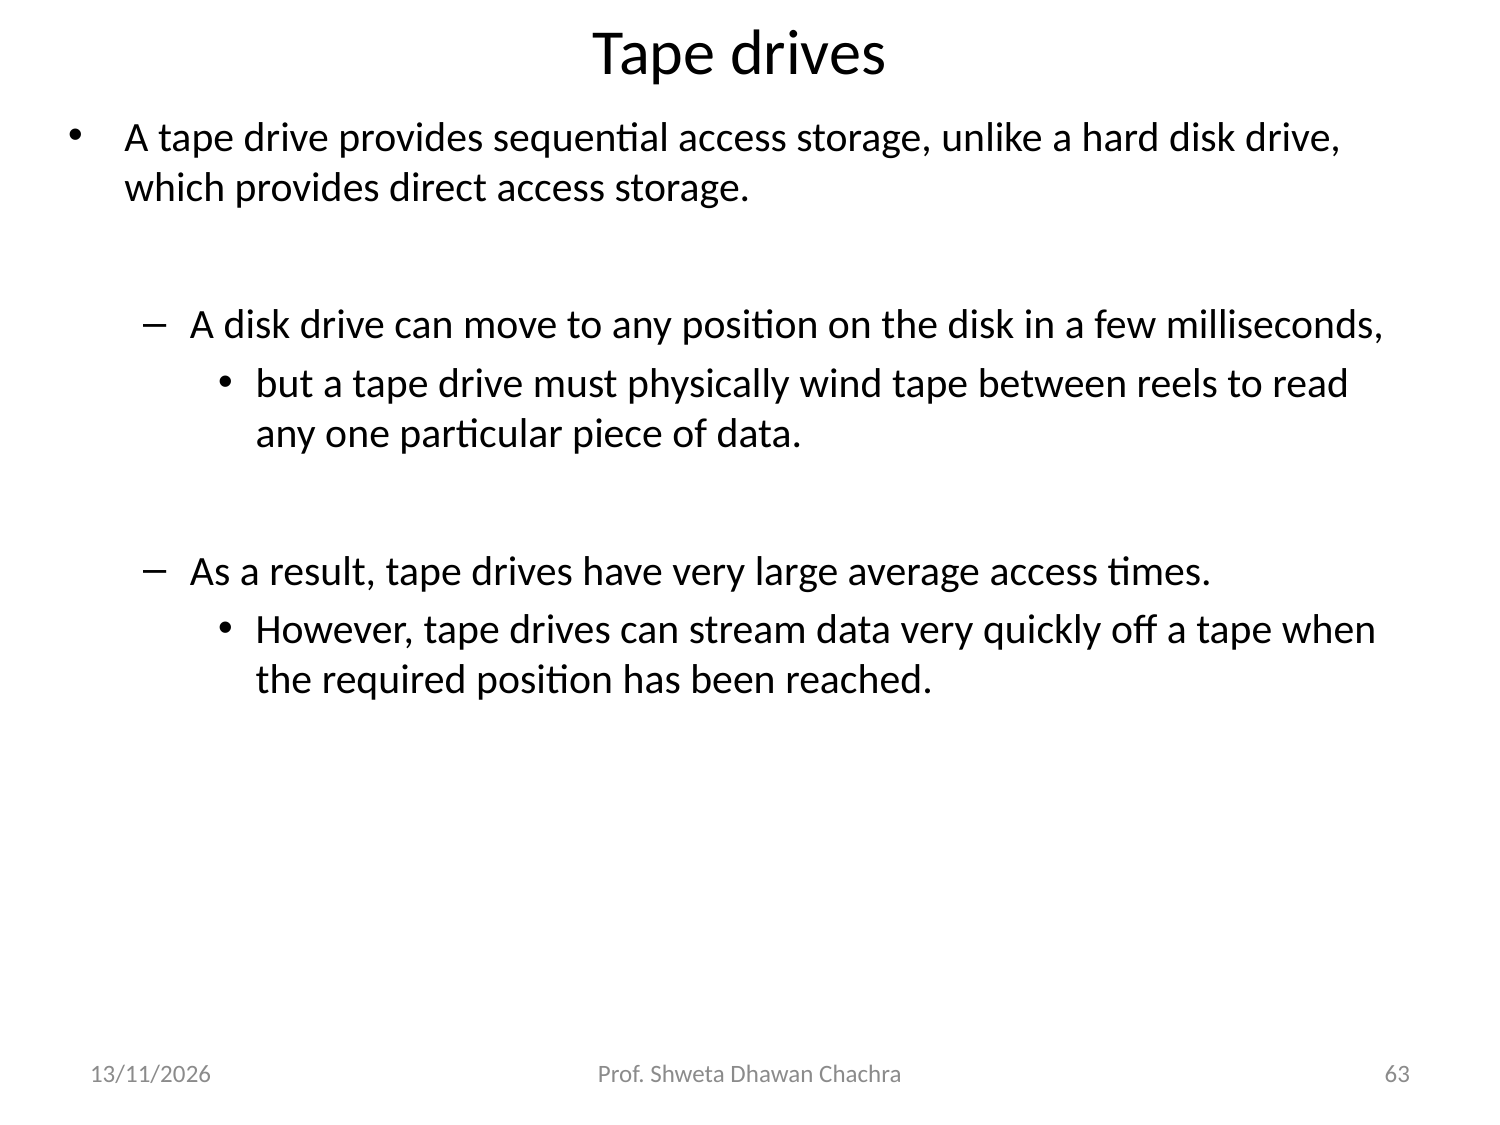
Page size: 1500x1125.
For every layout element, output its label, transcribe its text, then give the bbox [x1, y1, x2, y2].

title Tape drives [64, 2, 1415, 96]
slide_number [75, 1042, 425, 1103]
footer Prof. Shweta Dhawan Chachra [512, 1042, 988, 1103]
slide_number 63 [1074, 1042, 1425, 1103]
list A tape drive provides sequential access storage, unlike a hard disk drive, which provides direct access storage. A disk drive can move to any position on the disk in a few milliseconds, but a tape drive must physically wind tape between reels to read any one particular piece of data. As a result, tape drives have very large average access times. However, tape drives can stream data very quickly off a tape when the required position has been reached. [53, 101, 1404, 845]
